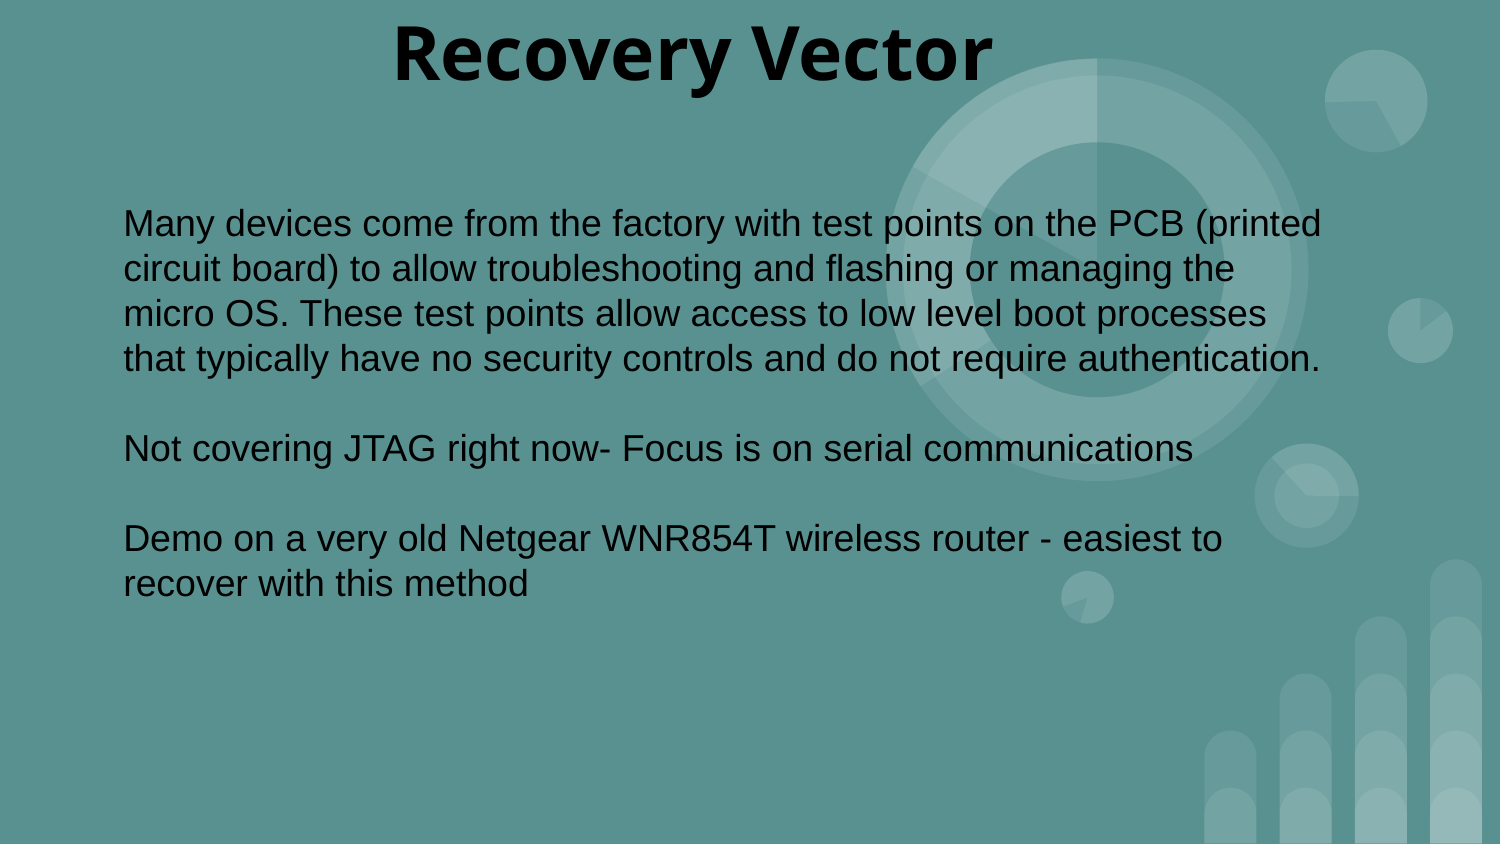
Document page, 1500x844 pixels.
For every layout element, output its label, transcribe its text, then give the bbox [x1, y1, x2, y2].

title Recovery Vector [301, 38, 1073, 153]
text_box Many devices come from the factory with test points on the PCB (printed circuit board) to allow troubleshooting and flashing or managing the micro OS. These test points allow access to low level boot processes that typically have no security controls and do not require authentication. Not covering JTAG right now- Focus is on serial communications Demo on a very old Netgear WNR854T wireless router - easiest to recover with this method [108, 183, 1341, 691]
